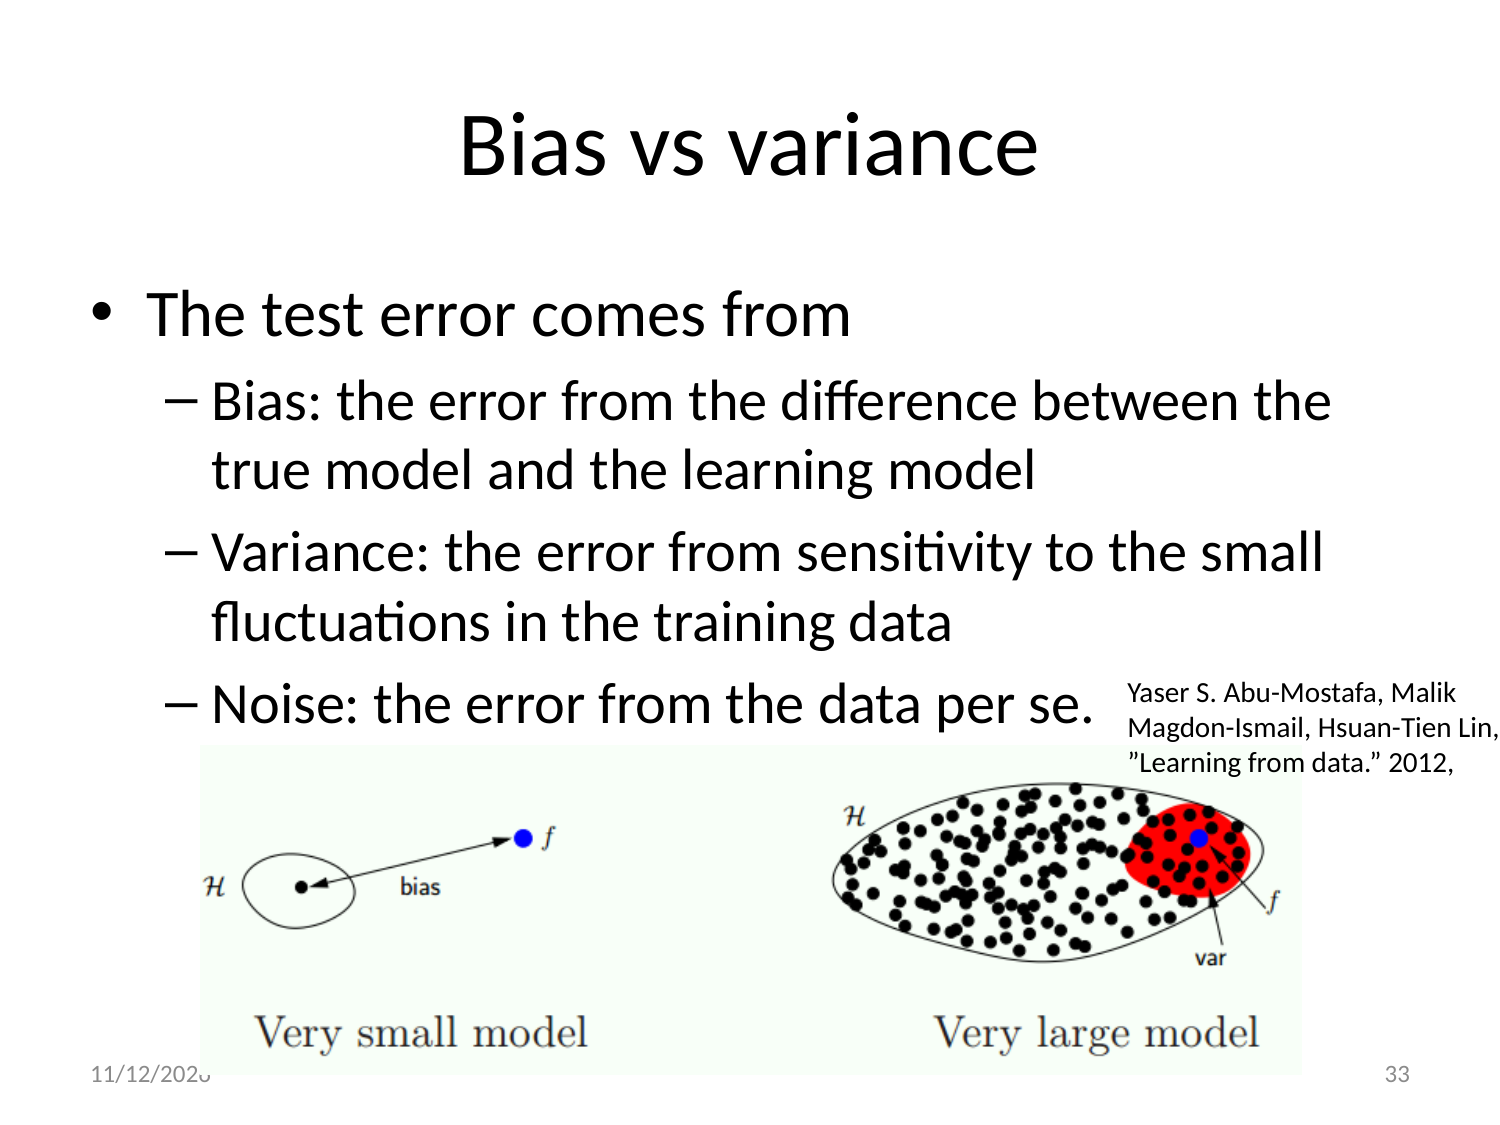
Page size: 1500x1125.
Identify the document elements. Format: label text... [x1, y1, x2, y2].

slide_number 33 [1074, 1042, 1425, 1103]
picture [199, 745, 1302, 1076]
list The test error comes from Bias: the error from the difference between the true model and the learning model Variance: the error from sensitivity to the small fluctuations in the training data Noise: the error from the data per se. [75, 262, 1425, 1005]
text_box Yaser S. Abu-Mostafa, Malik Magdon-Ismail, Hsuan-Tien Lin, ”Learning from data.” 2012, [1112, 666, 1500, 786]
title Bias vs variance [75, 45, 1425, 233]
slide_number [75, 1042, 425, 1103]
